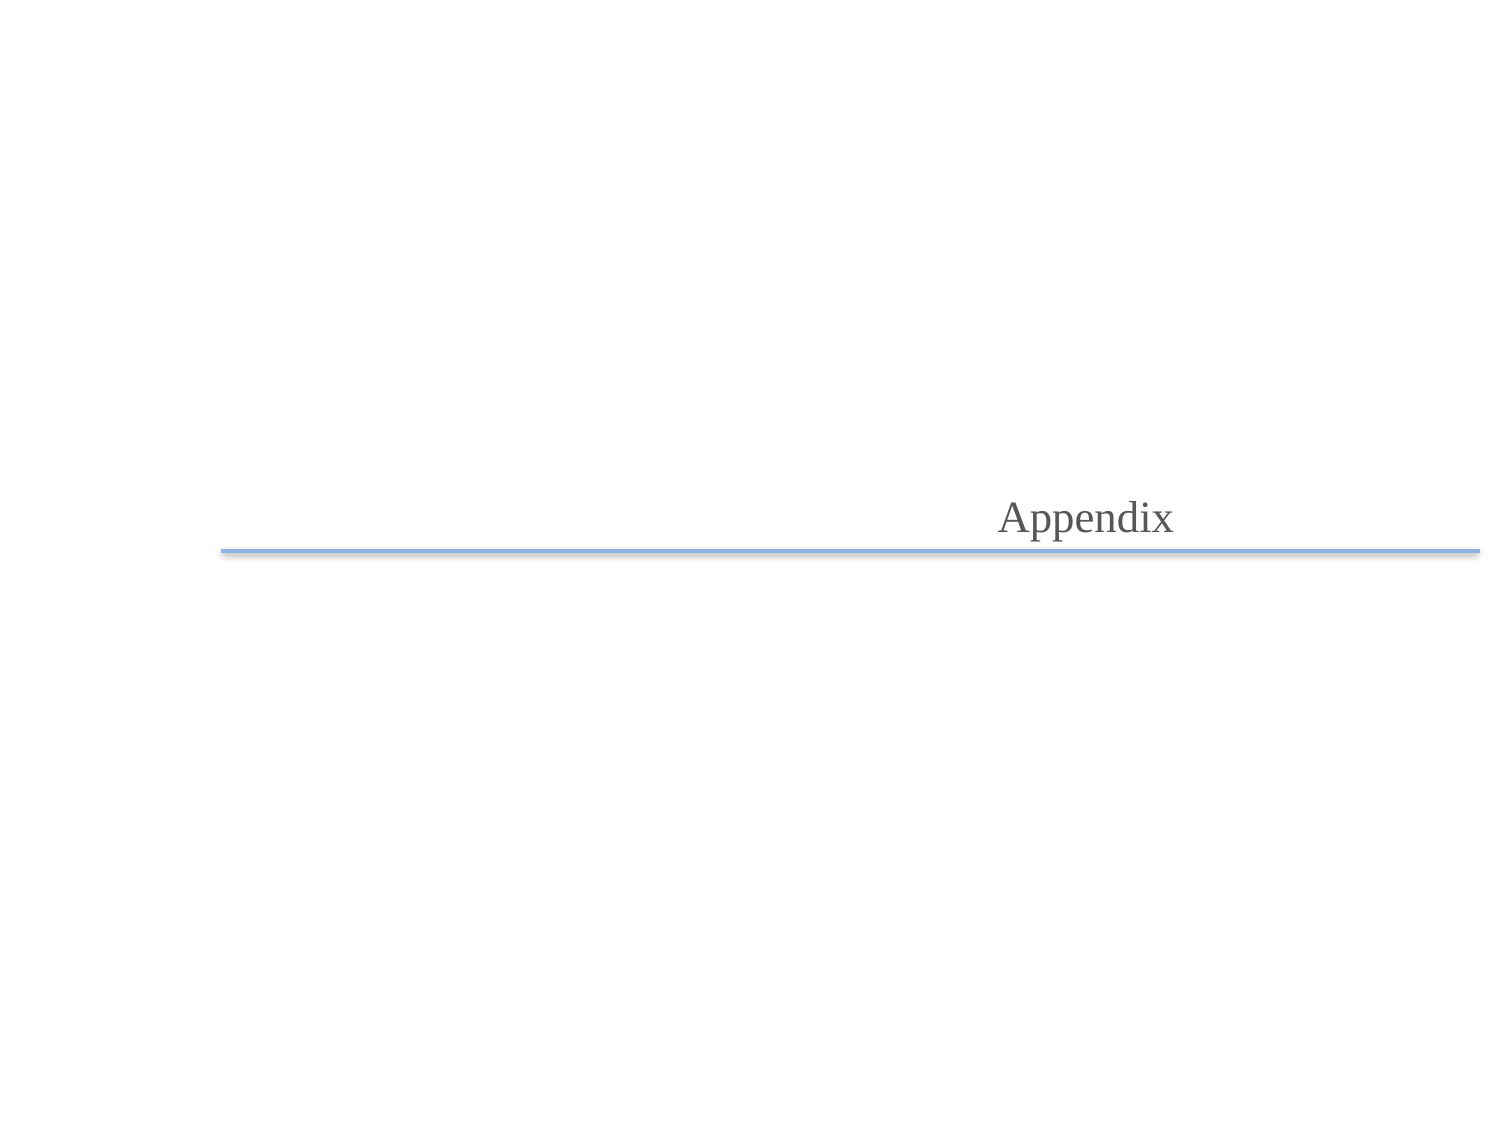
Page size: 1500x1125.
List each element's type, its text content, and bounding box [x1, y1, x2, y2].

text_box [221, 549, 1481, 553]
text_box Appendix [997, 483, 1175, 542]
